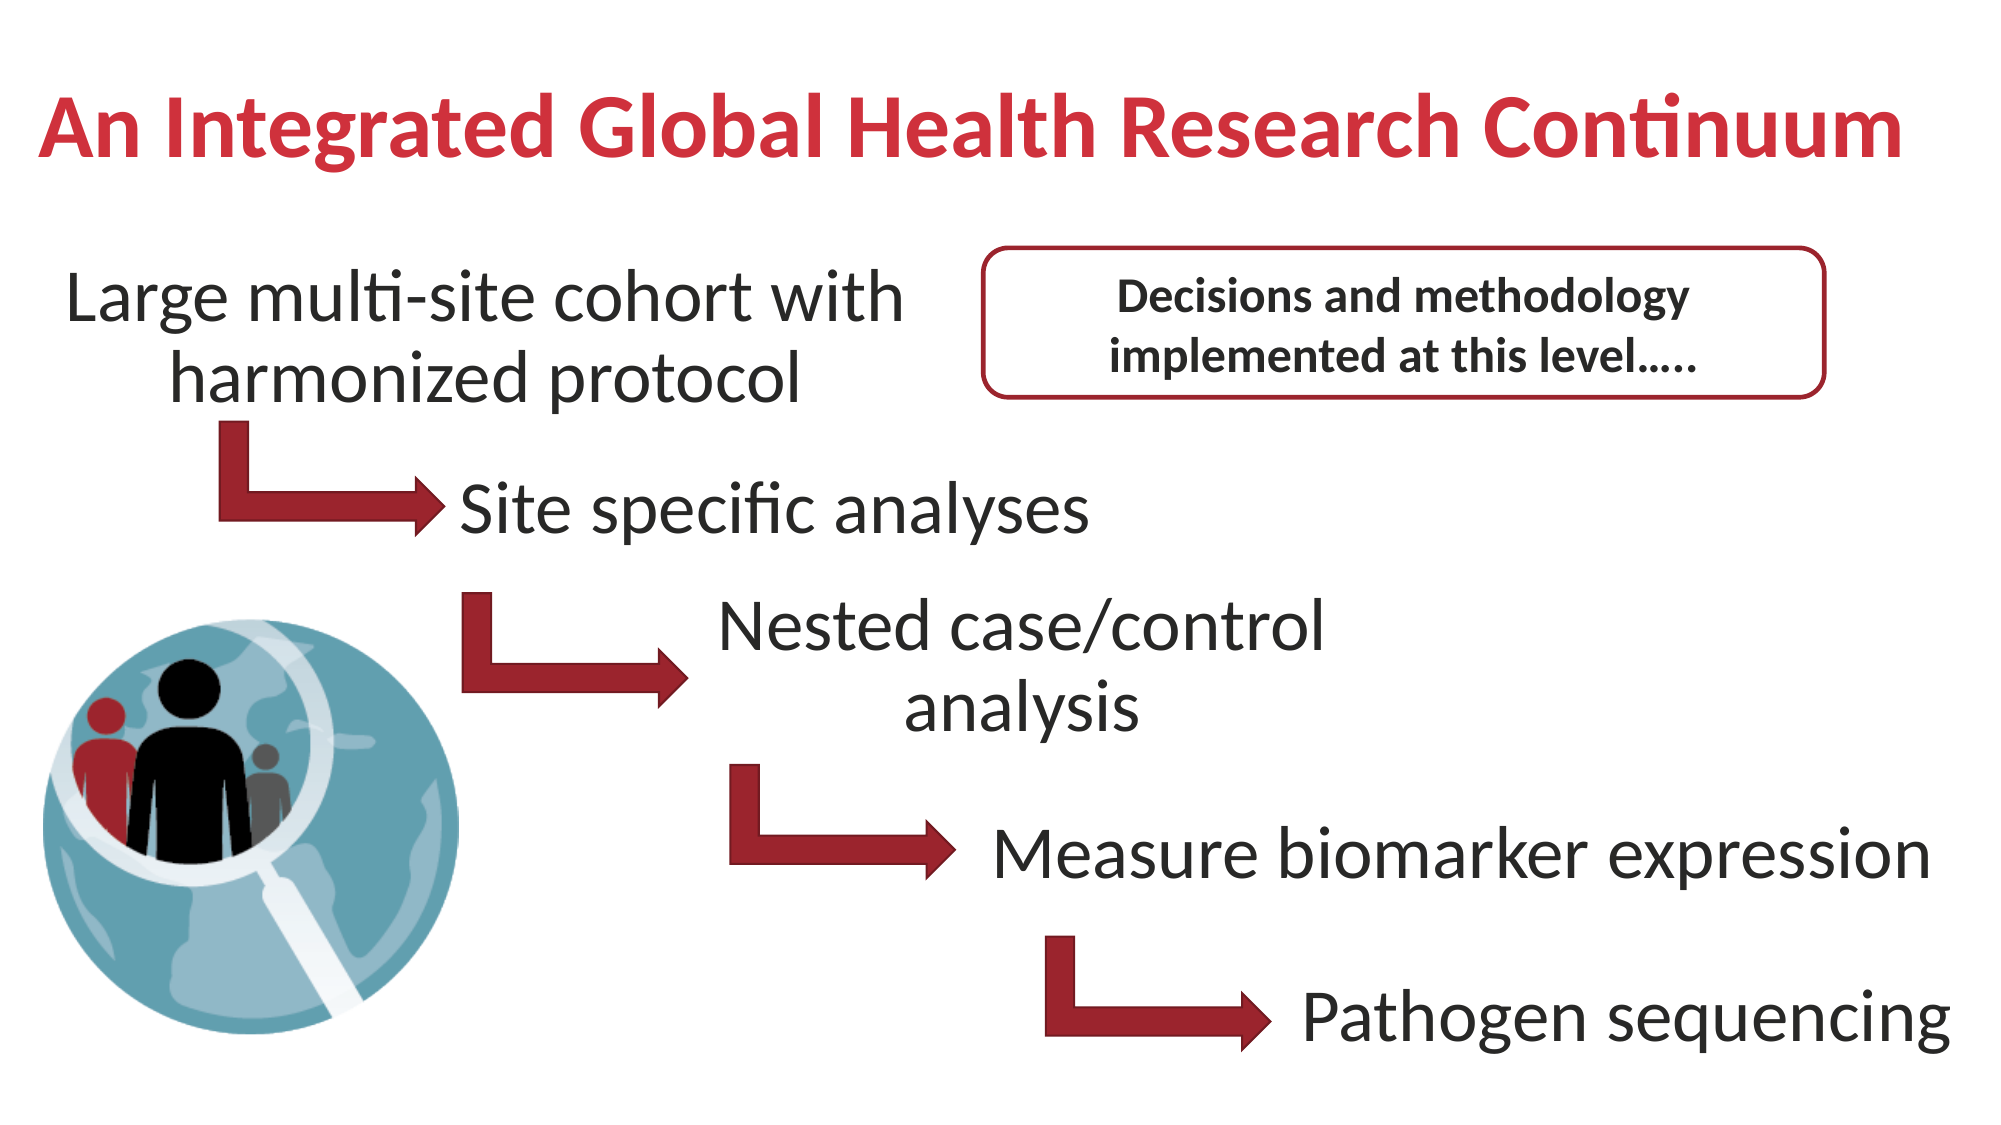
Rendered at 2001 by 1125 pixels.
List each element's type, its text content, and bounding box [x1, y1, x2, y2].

list Large multi-site cohort with harmonized protocol [8, 243, 939, 433]
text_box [730, 759, 1962, 950]
picture [43, 601, 459, 1075]
text_box Decisions and methodology implemented at this level….. [983, 247, 1825, 398]
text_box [462, 585, 1416, 749]
title An Integrated Global Health Research Continuum [23, 33, 1932, 223]
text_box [219, 421, 1136, 575]
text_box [1045, 936, 2000, 1075]
